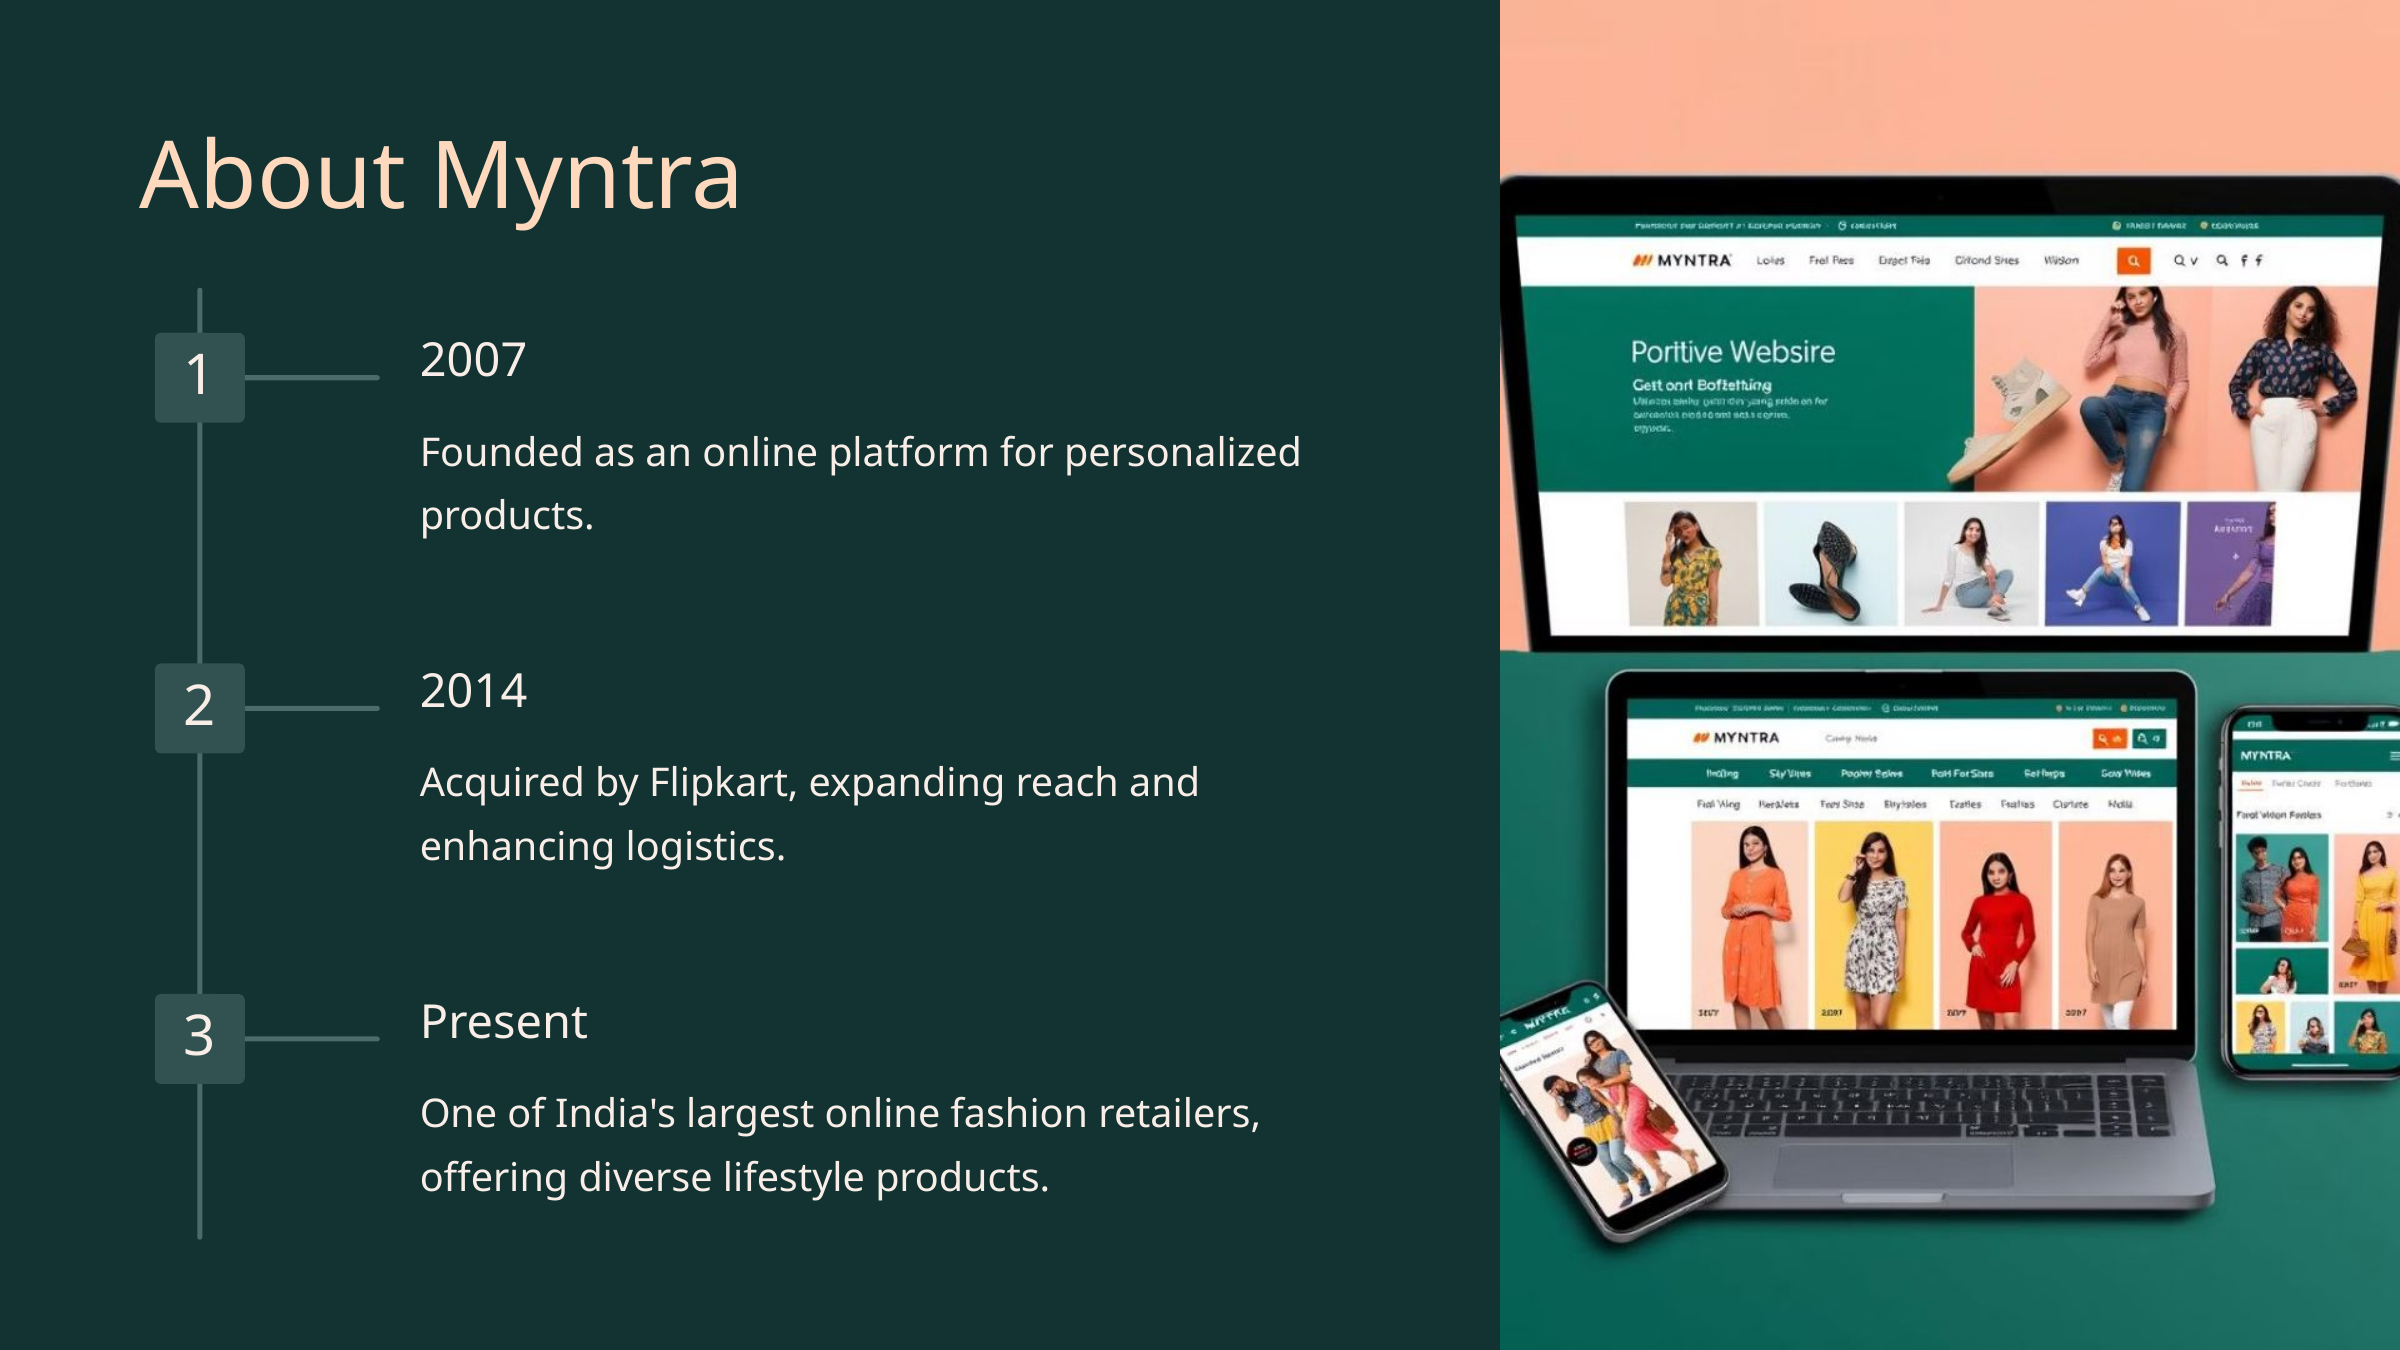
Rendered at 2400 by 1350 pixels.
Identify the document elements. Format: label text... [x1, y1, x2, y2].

text_box [245, 705, 380, 711]
text_box [197, 423, 203, 663]
text_box [197, 287, 203, 332]
text_box [197, 754, 203, 993]
text_box [154, 663, 245, 754]
text_box About Myntra [139, 110, 1081, 228]
text_box Acquired by Flipkart, expanding reach and enhancing logistics. [419, 741, 1361, 869]
text_box [154, 993, 245, 1084]
text_box [245, 375, 380, 381]
text_box [197, 1084, 203, 1240]
text_box Present [419, 989, 891, 1048]
text_box 2007 [419, 327, 891, 387]
text_box 3 [184, 1010, 216, 1068]
picture [1499, 0, 2400, 1350]
text_box [245, 1036, 380, 1042]
text_box One of India's largest online fashion retailers, offering diverse lifestyle products. [419, 1071, 1361, 1200]
text_box [154, 332, 245, 423]
text_box Founded as an online platform for personalized products. [419, 410, 1361, 539]
text_box 1 [189, 349, 210, 406]
text_box 2014 [419, 658, 891, 718]
text_box 2 [184, 680, 215, 737]
